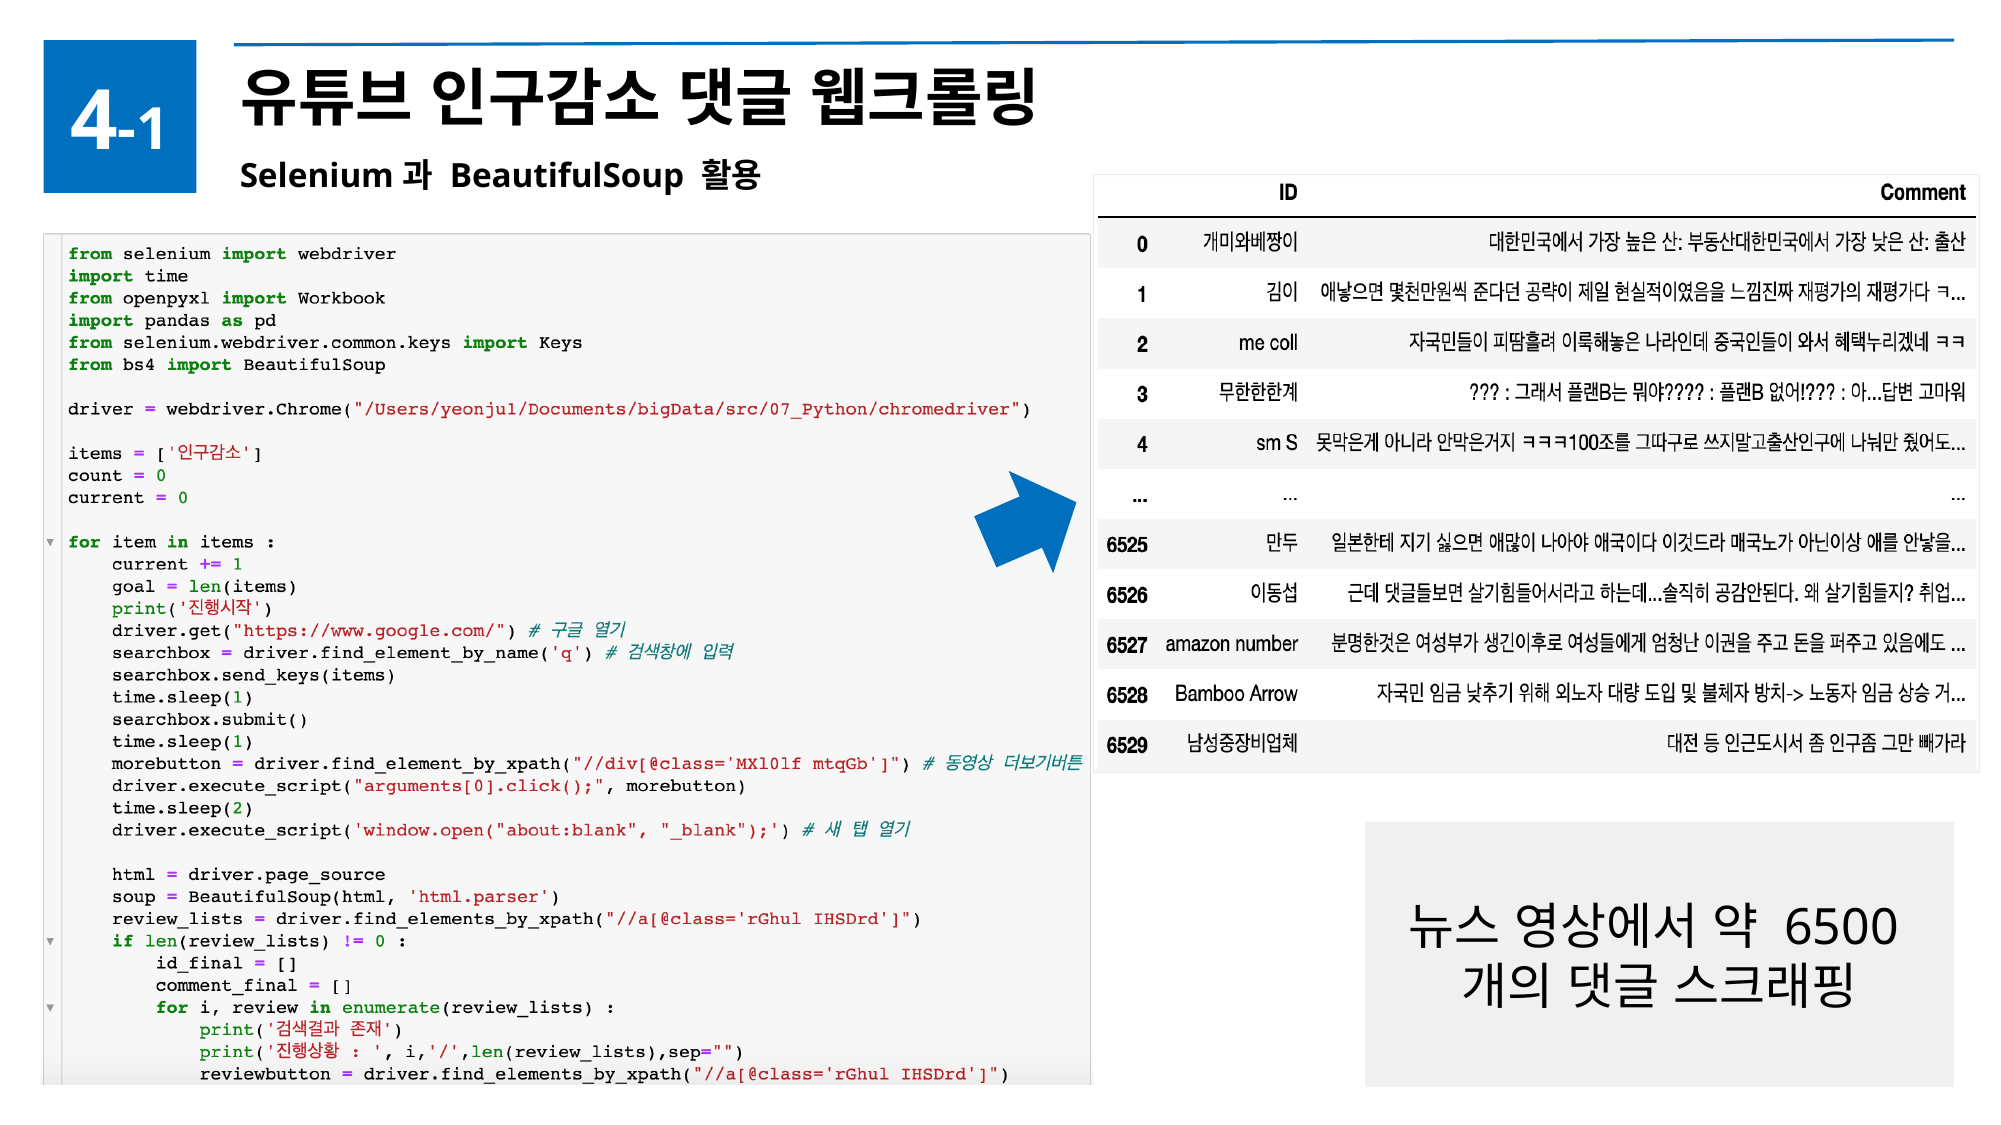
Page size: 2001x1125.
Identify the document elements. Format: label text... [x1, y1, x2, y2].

picture [40, 174, 1980, 1085]
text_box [233, 40, 1955, 45]
text_box 4-1 [43, 58, 197, 174]
text_box 뉴스 영상에서 약 6500개의 댓글 스크래핑 [1364, 821, 1955, 1088]
text_box [43, 39, 198, 194]
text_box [224, 50, 1057, 203]
